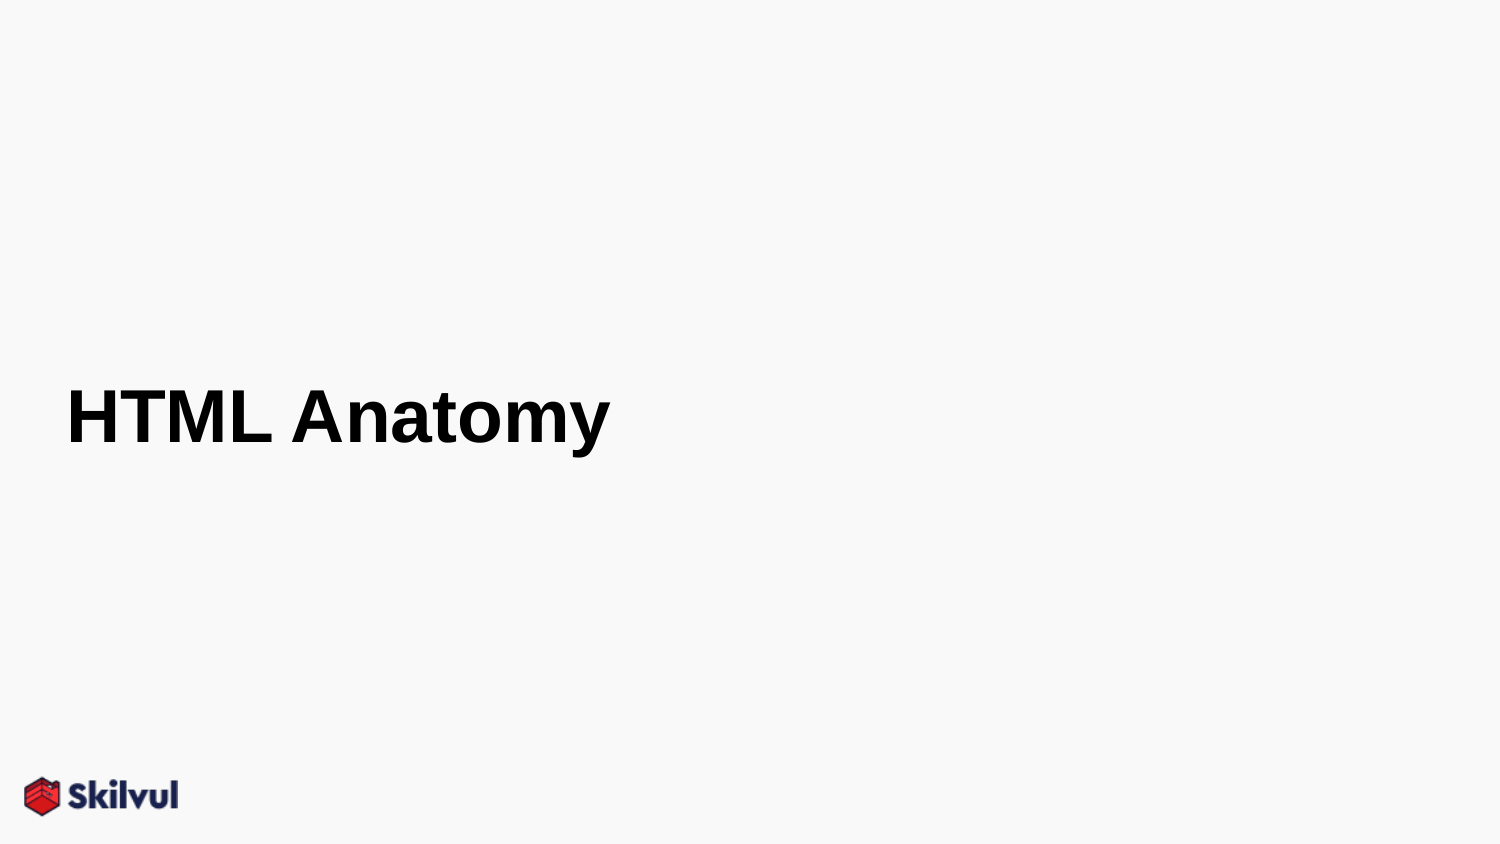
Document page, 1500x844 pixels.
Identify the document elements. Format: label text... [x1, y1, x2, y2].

picture [24, 774, 178, 819]
title HTML Anatomy [51, 352, 1449, 491]
